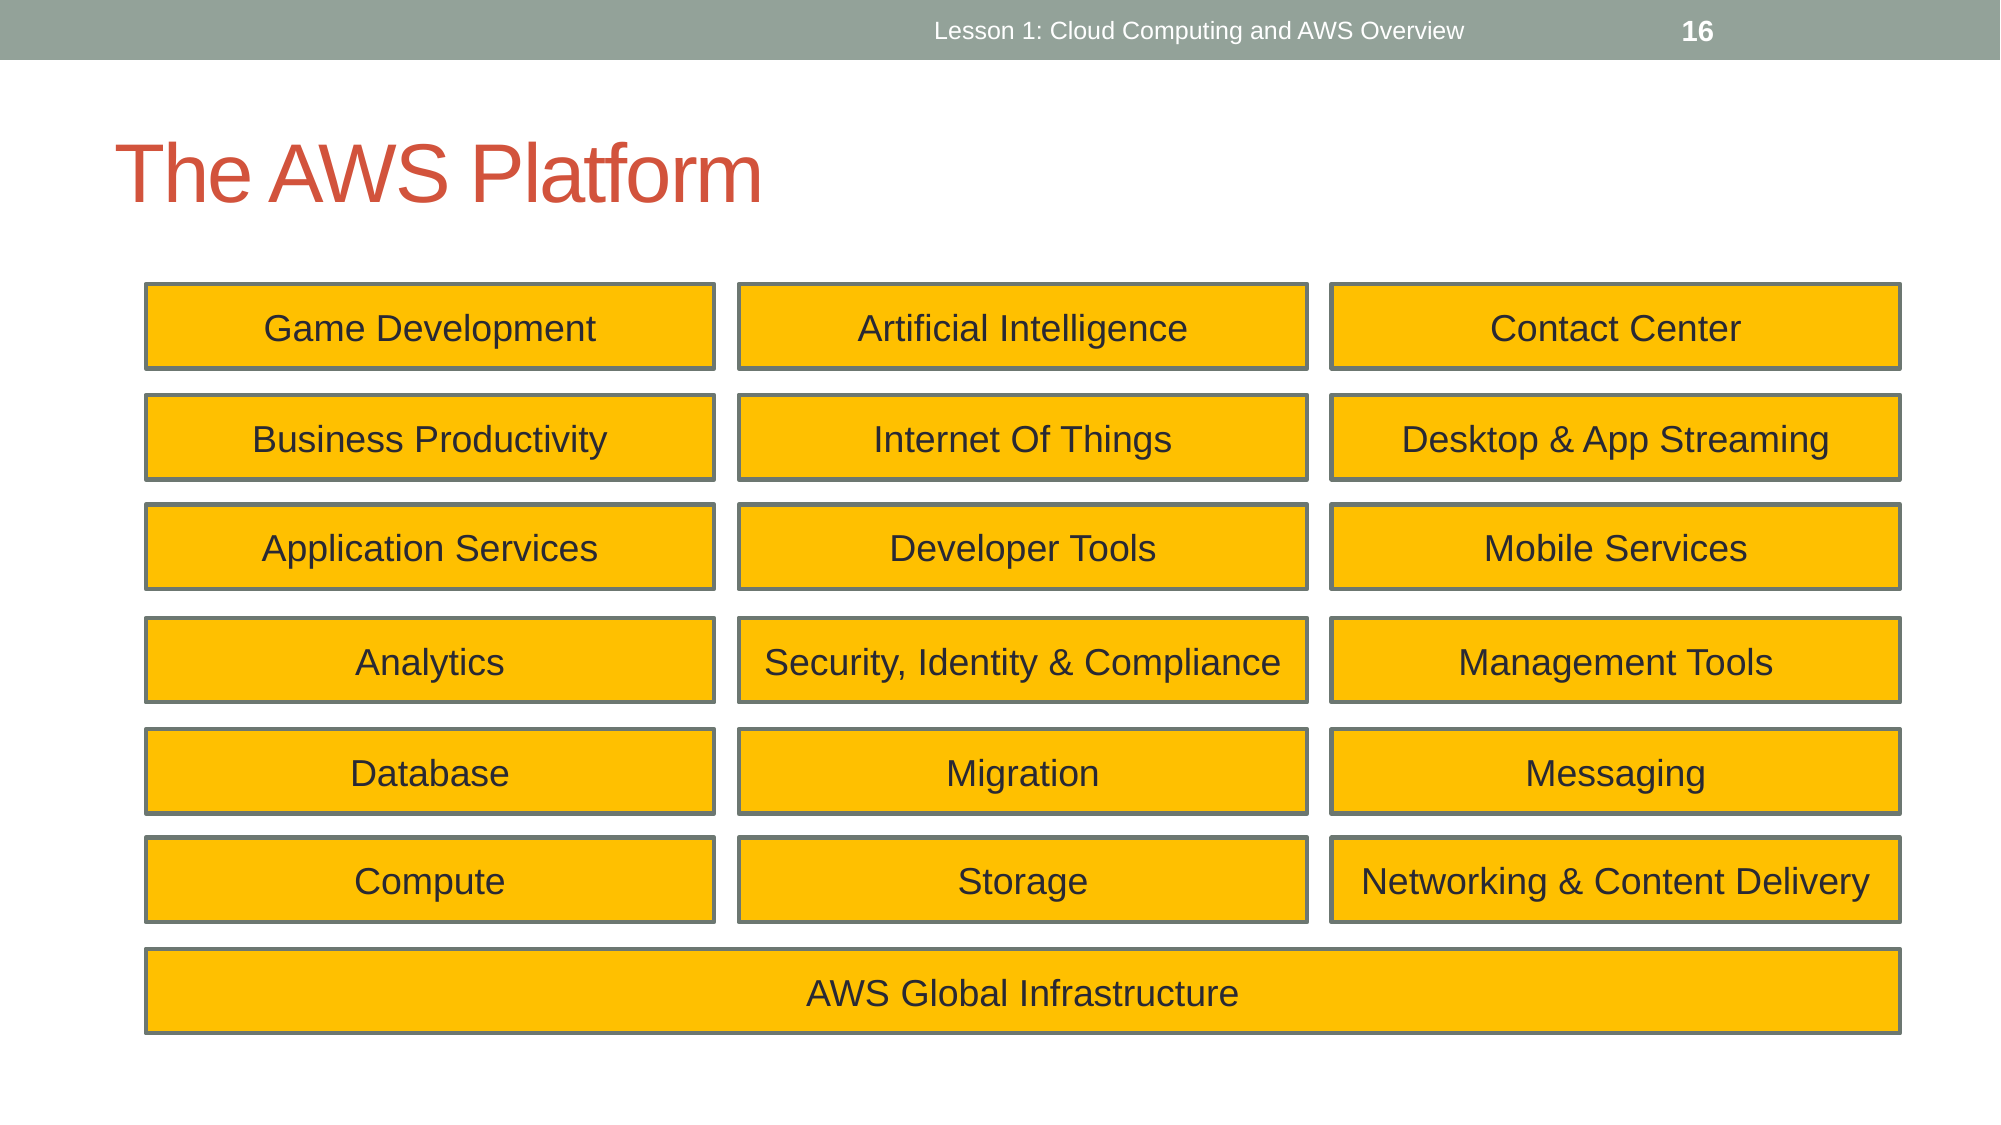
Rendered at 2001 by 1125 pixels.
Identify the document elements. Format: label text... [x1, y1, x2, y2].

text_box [145, 728, 1901, 814]
text_box AWS Global Infrastructure [144, 947, 1902, 1035]
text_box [145, 504, 1901, 703]
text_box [145, 837, 1901, 923]
footer Lesson 1: Cloud Computing and AWS Overview [750, 3, 1650, 57]
slide_number 16 [1666, 3, 1900, 57]
title The AWS Platform [99, 87, 1900, 250]
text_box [145, 283, 1901, 480]
